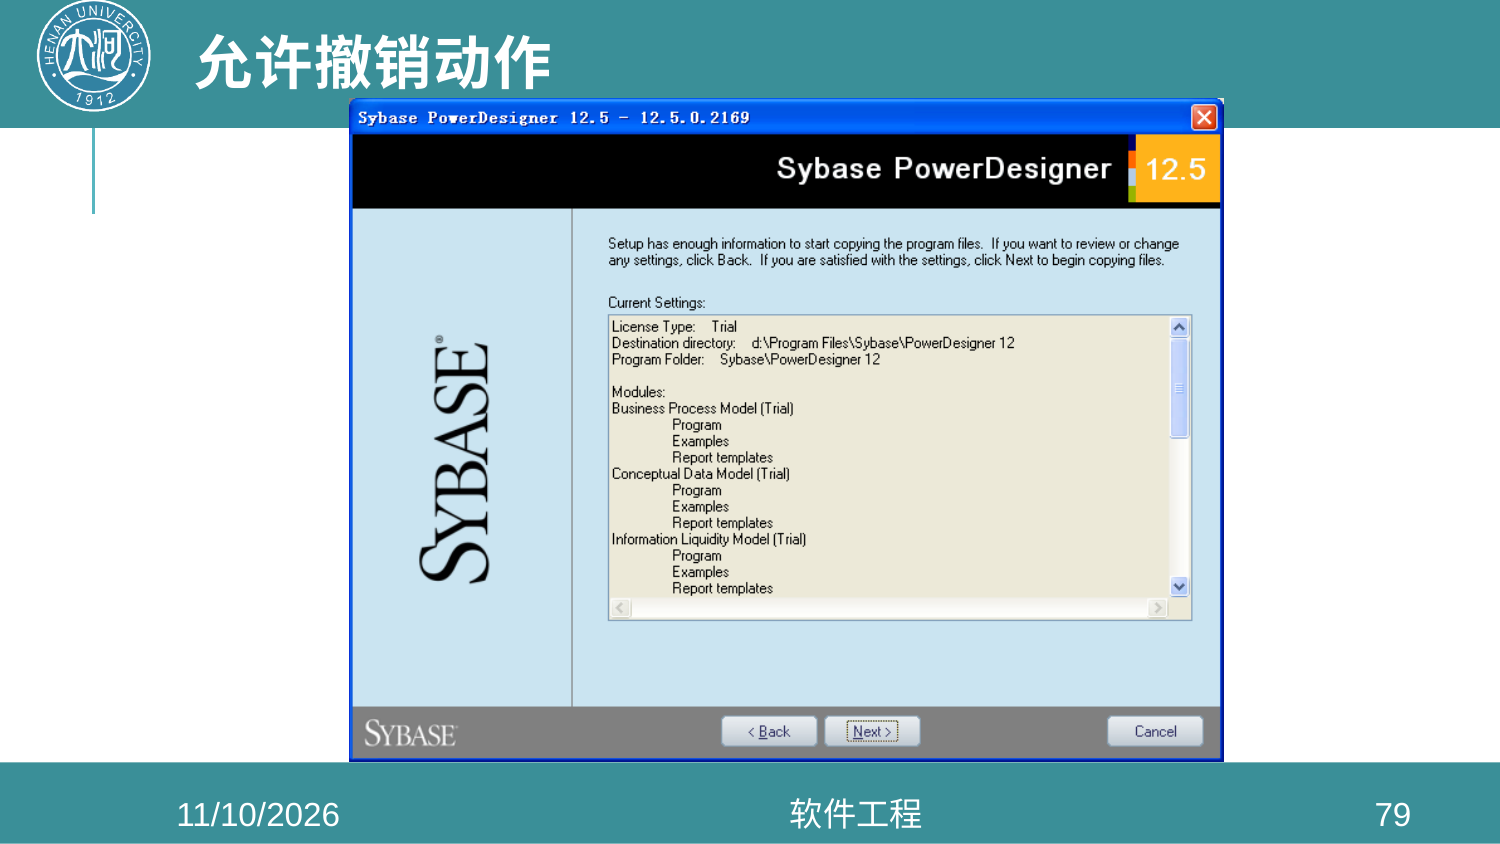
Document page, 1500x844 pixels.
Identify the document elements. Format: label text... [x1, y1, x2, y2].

title 允许撤销动作 [179, 0, 1454, 136]
picture [349, 98, 1224, 763]
footer 软件工程 [391, 796, 1322, 830]
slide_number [126, 796, 391, 830]
slide_number 79 [1333, 796, 1454, 830]
